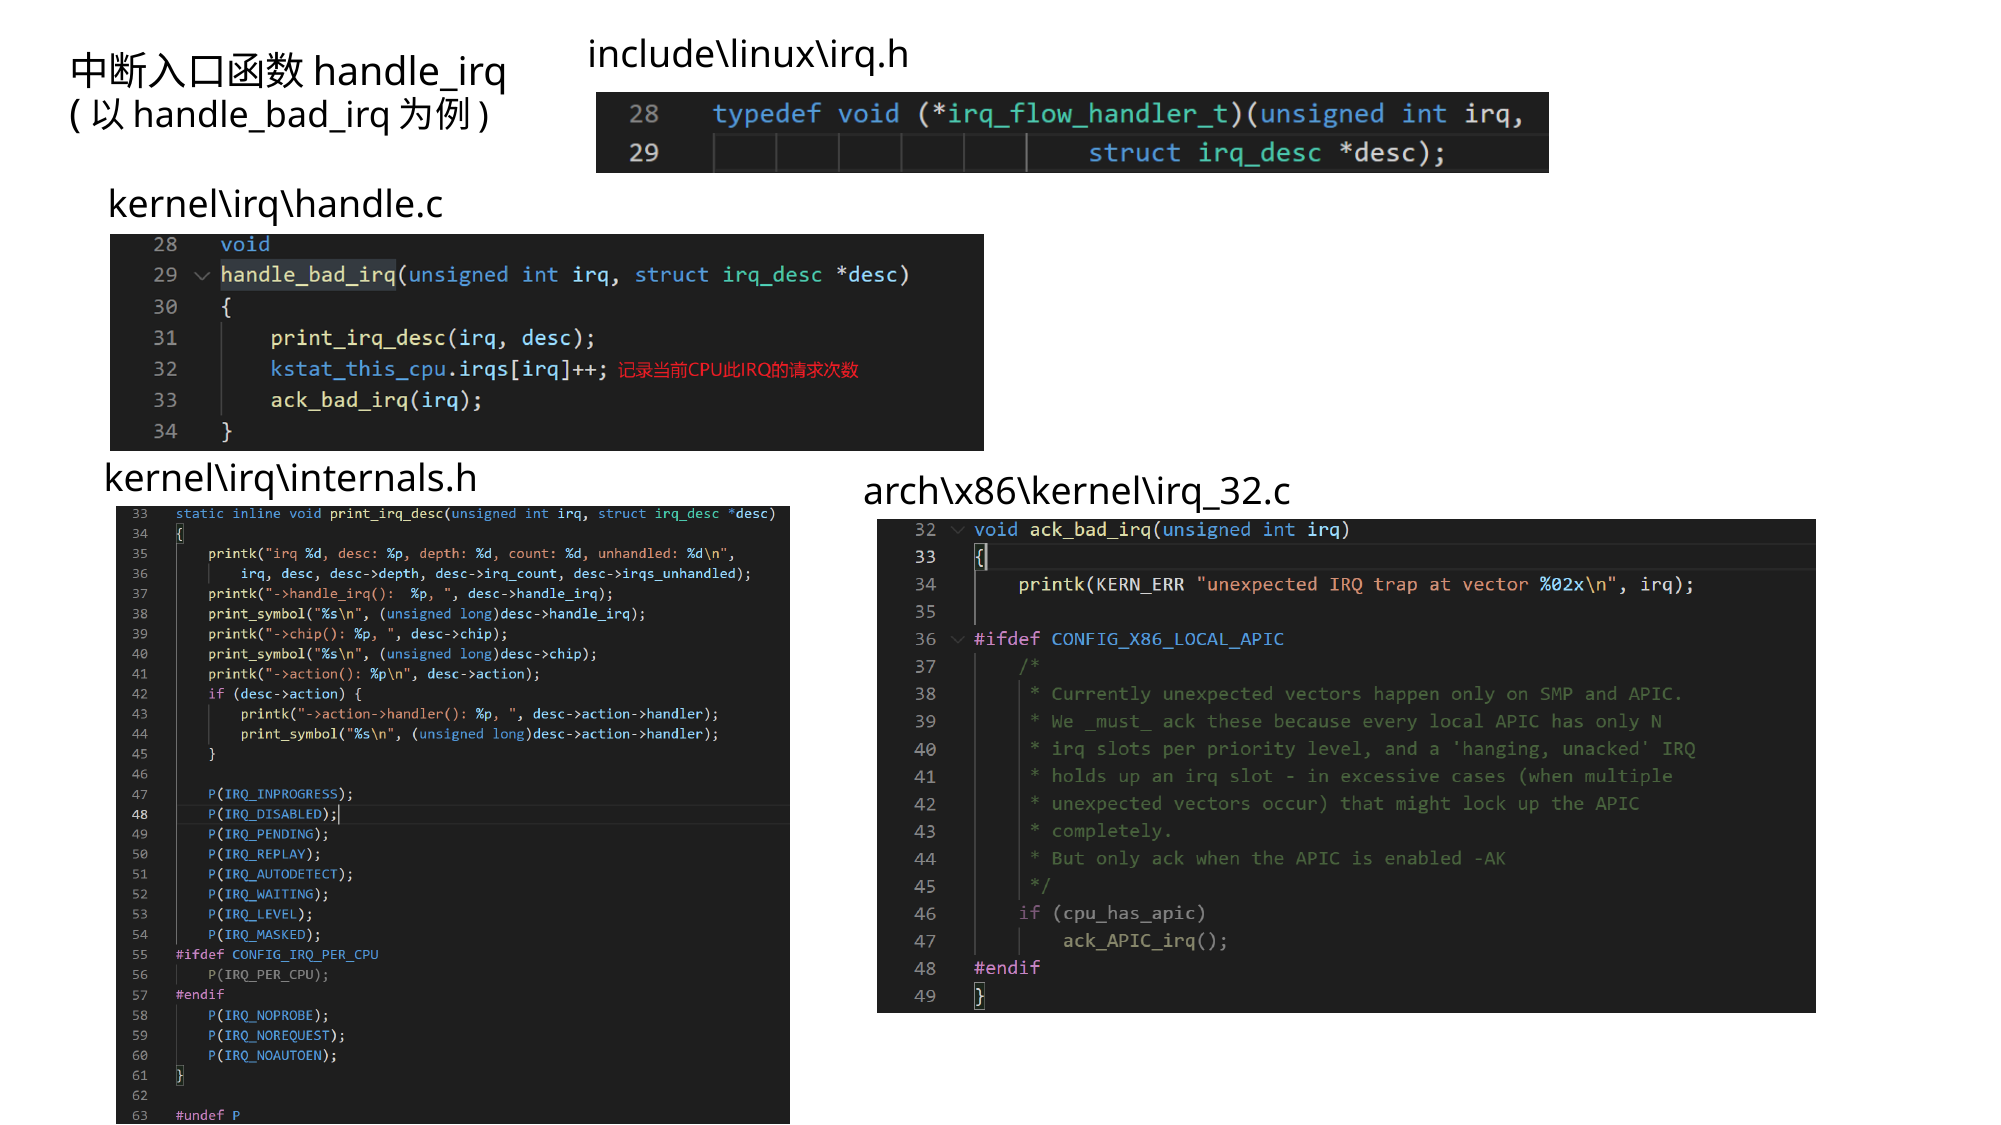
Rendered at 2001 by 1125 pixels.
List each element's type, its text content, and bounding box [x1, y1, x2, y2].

text_box arch\x86\kernel\irq_32.c [848, 459, 1306, 520]
picture [107, 232, 986, 451]
title 中断入口函数handle_irq (以handle_bad_irq为例) [54, 14, 575, 173]
text_box include\linux\irq.h [572, 22, 926, 83]
text_box kernel\irq\handle.c [92, 172, 459, 233]
picture [596, 92, 1549, 173]
text_box kernel\irq\internals.h [88, 446, 494, 507]
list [116, 506, 790, 1124]
picture [877, 519, 1816, 1013]
